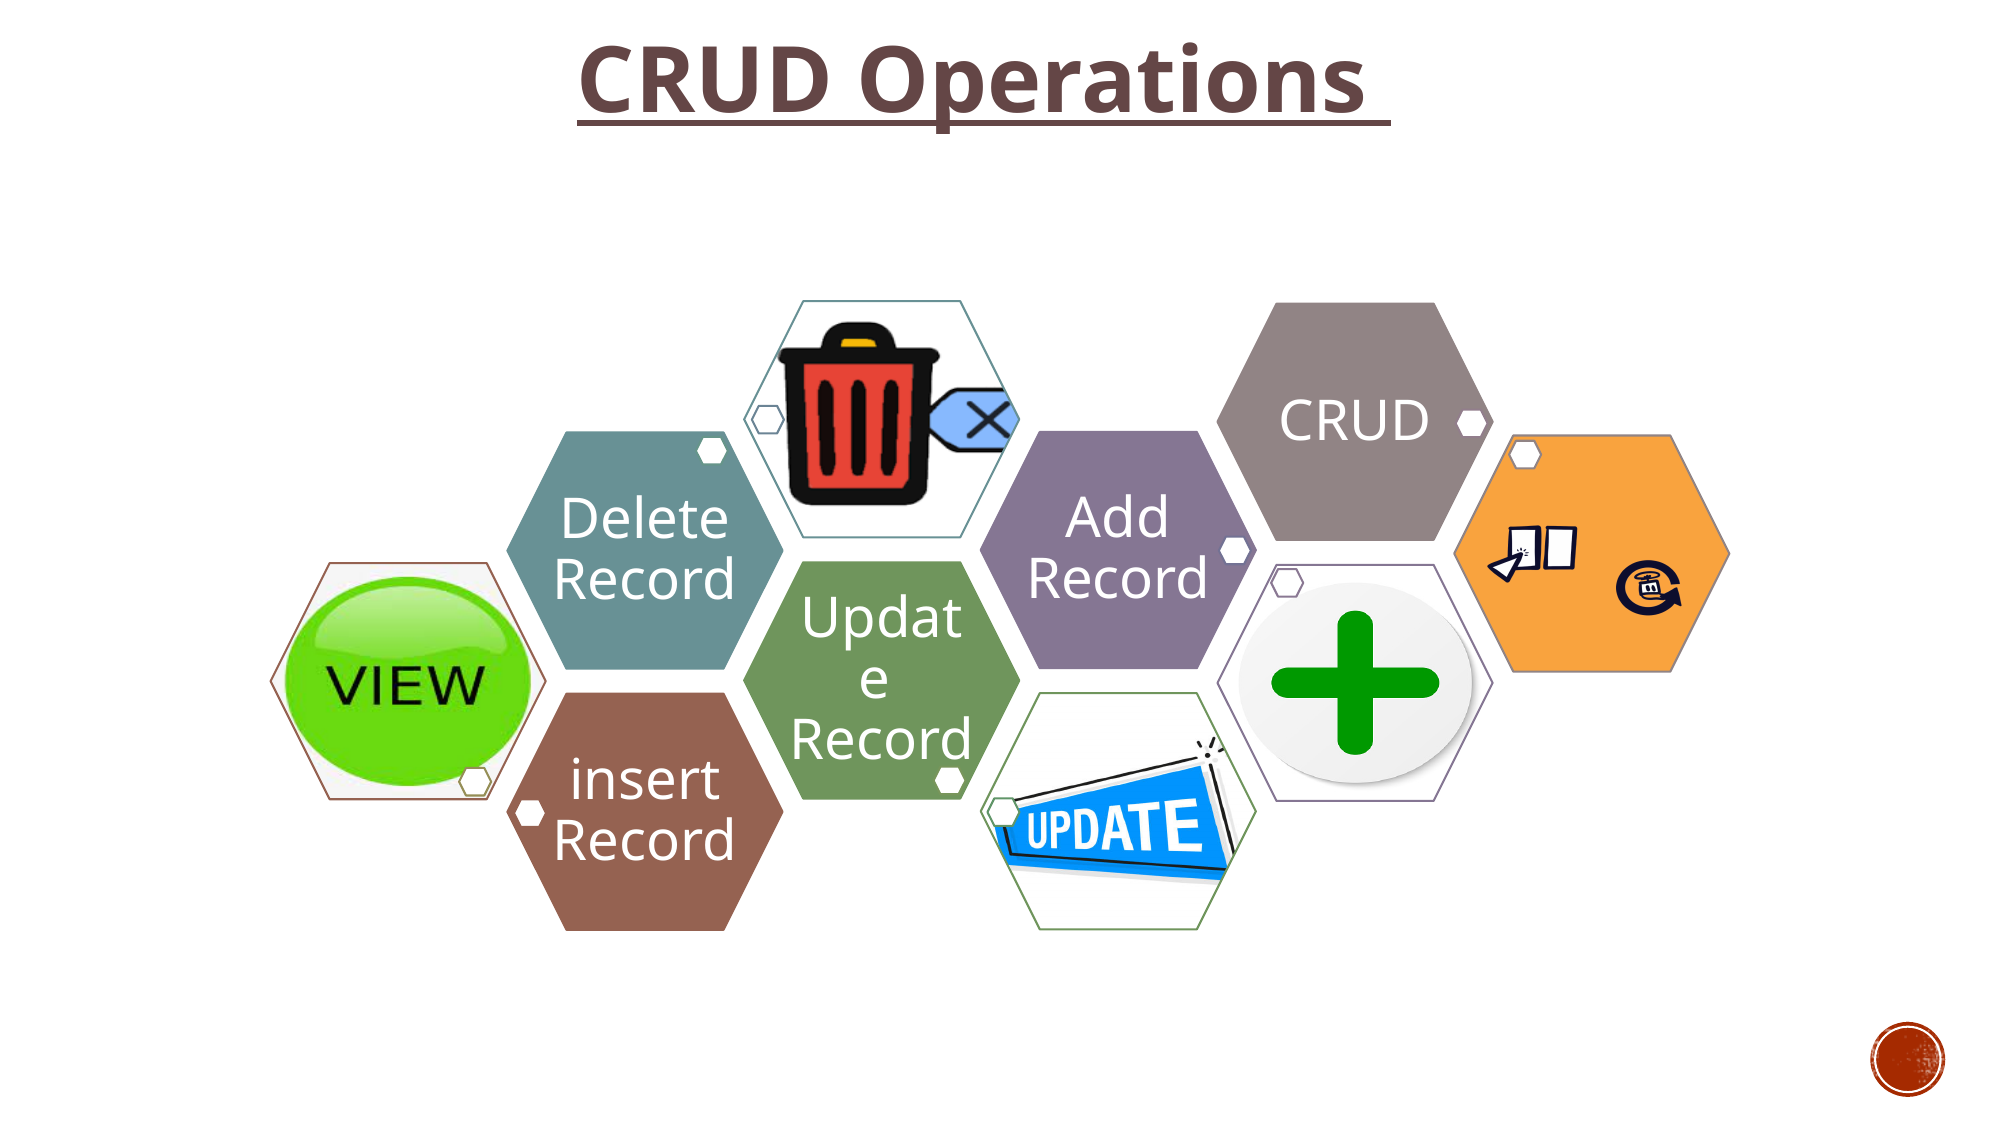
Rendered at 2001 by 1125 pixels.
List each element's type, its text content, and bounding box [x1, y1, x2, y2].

text_box CRUD Operations [561, 13, 1407, 119]
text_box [275, 121, 1724, 1108]
